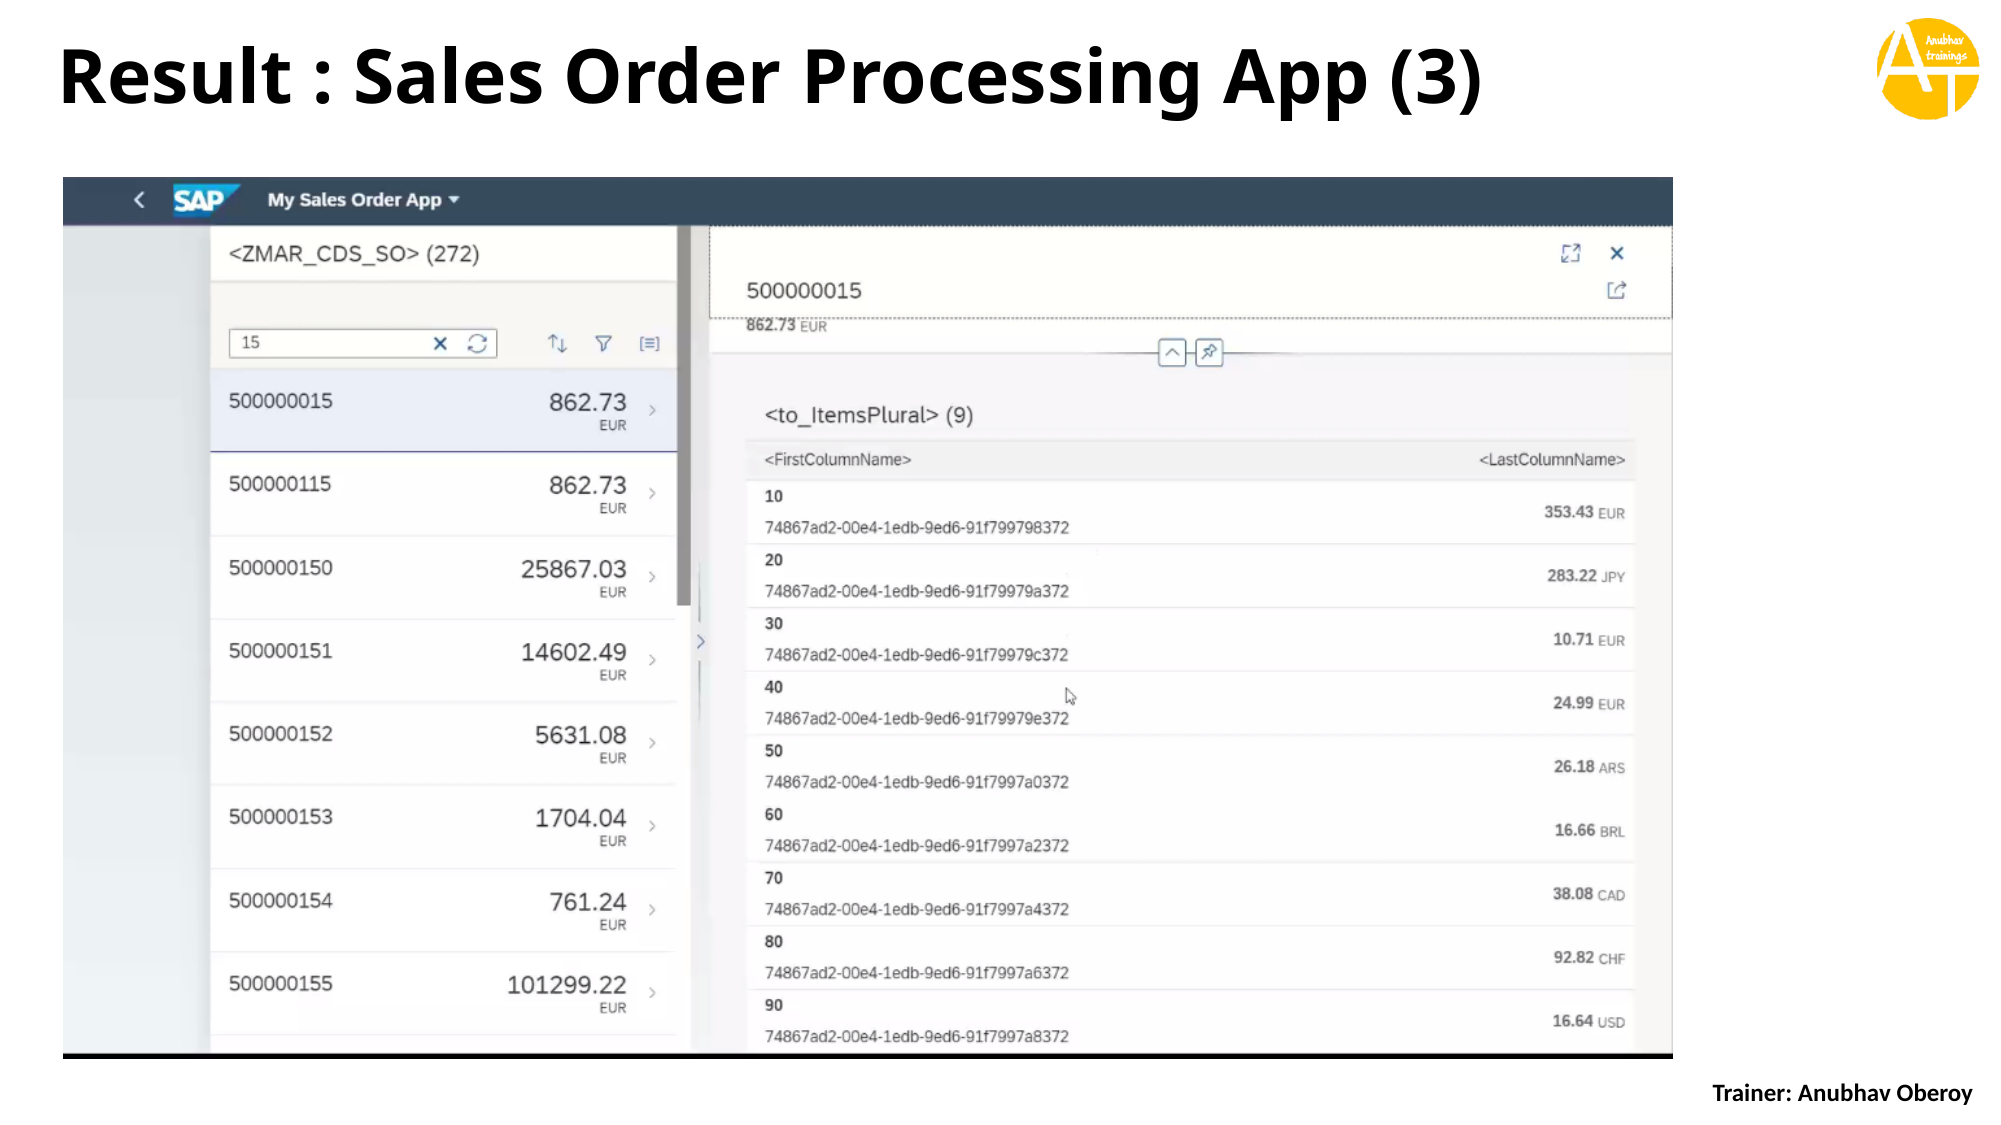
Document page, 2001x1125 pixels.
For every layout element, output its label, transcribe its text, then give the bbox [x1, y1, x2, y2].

footer Trainer: Anubhav Oberoy [1660, 1074, 2000, 1108]
text_box Result : Sales Order Processing App (3) [42, 30, 1896, 148]
picture [63, 177, 1673, 1059]
picture [1866, 11, 1985, 128]
